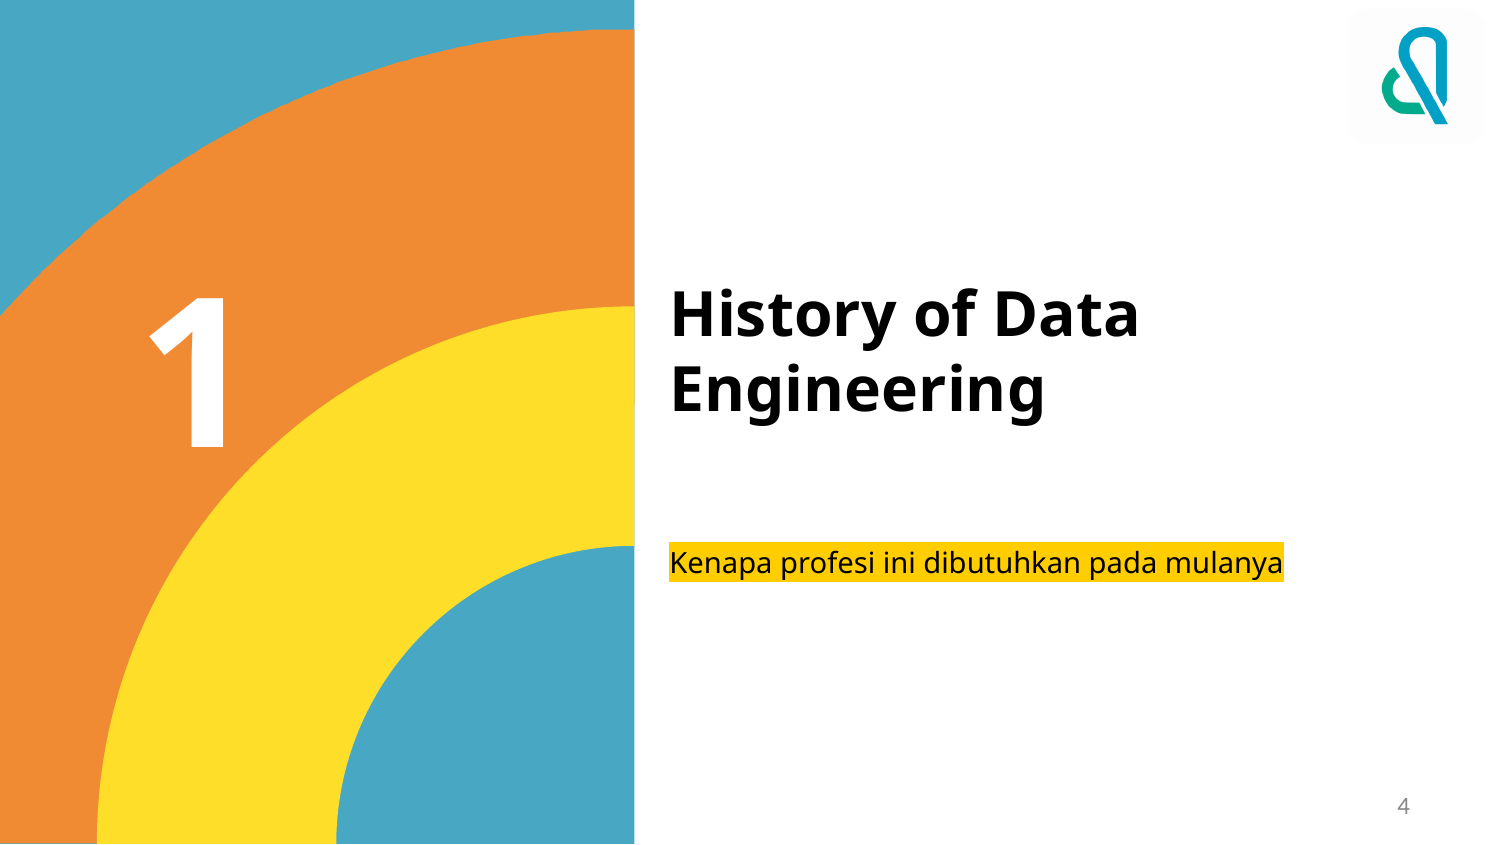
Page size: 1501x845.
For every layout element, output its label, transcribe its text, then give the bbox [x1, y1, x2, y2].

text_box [0, 0, 635, 844]
slide_number 4 [1075, 782, 1426, 828]
list History of Data Engineering Kenapa profesi ini dibutuhkan pada mulanya [669, 260, 1358, 750]
text_box [1346, 8, 1486, 144]
